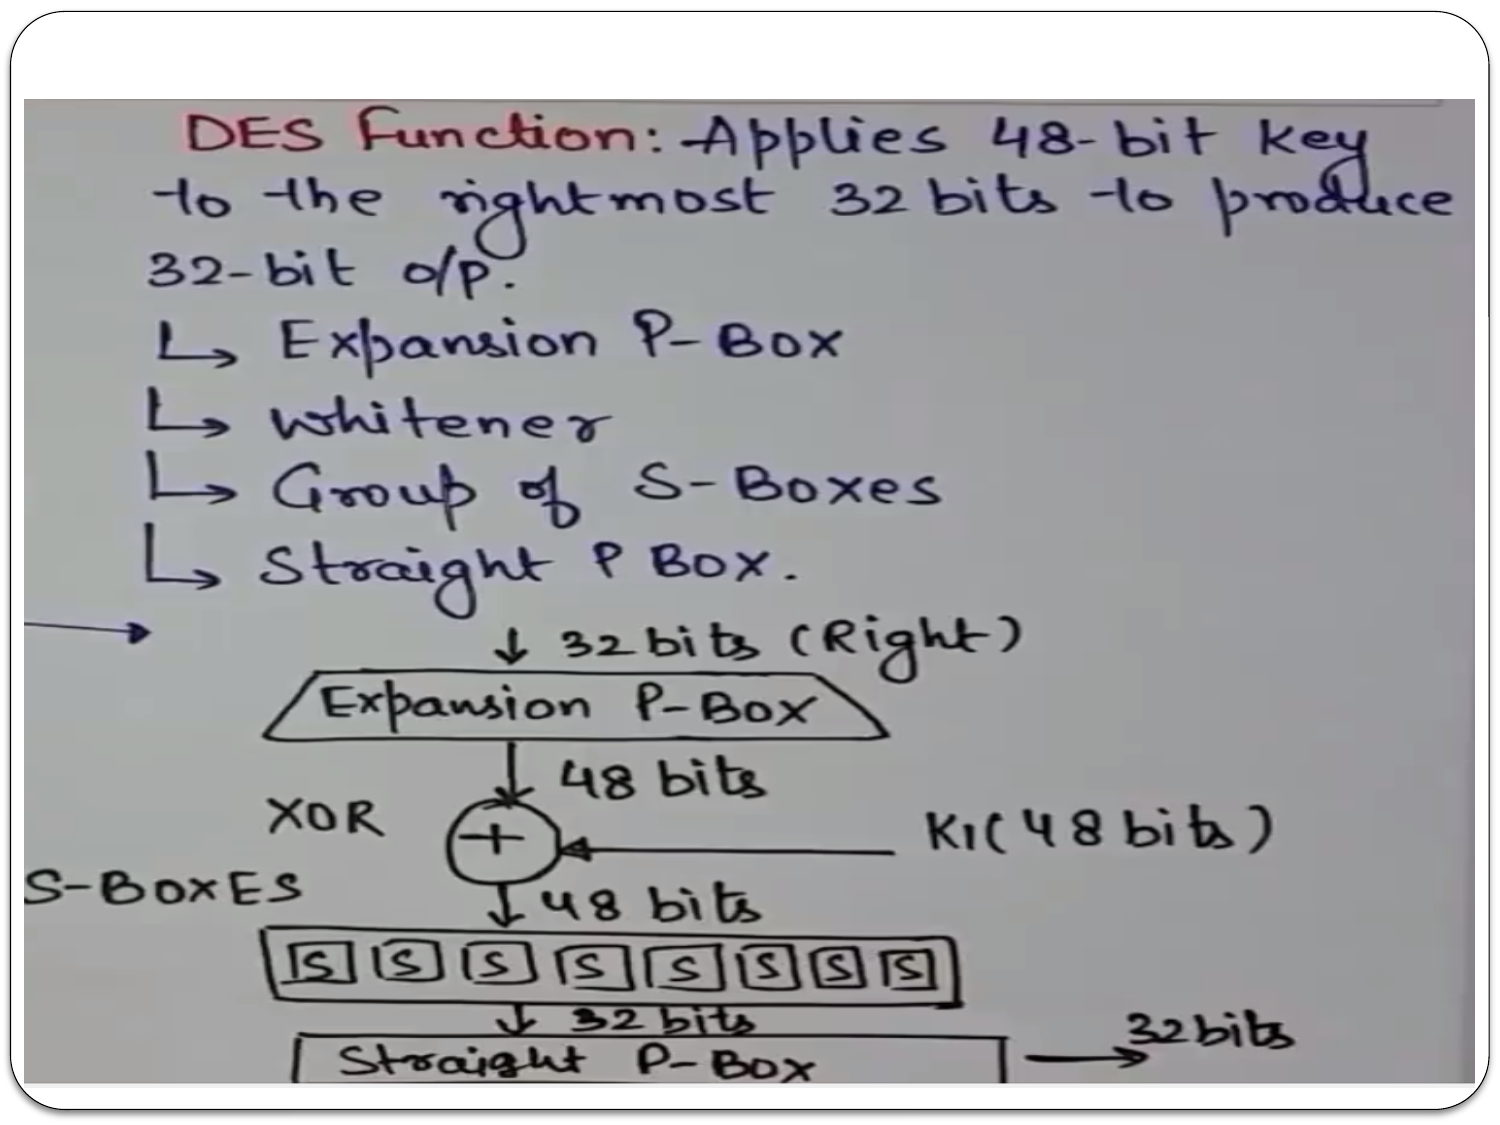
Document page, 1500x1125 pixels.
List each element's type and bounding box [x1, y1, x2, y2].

picture [24, 99, 1476, 1088]
